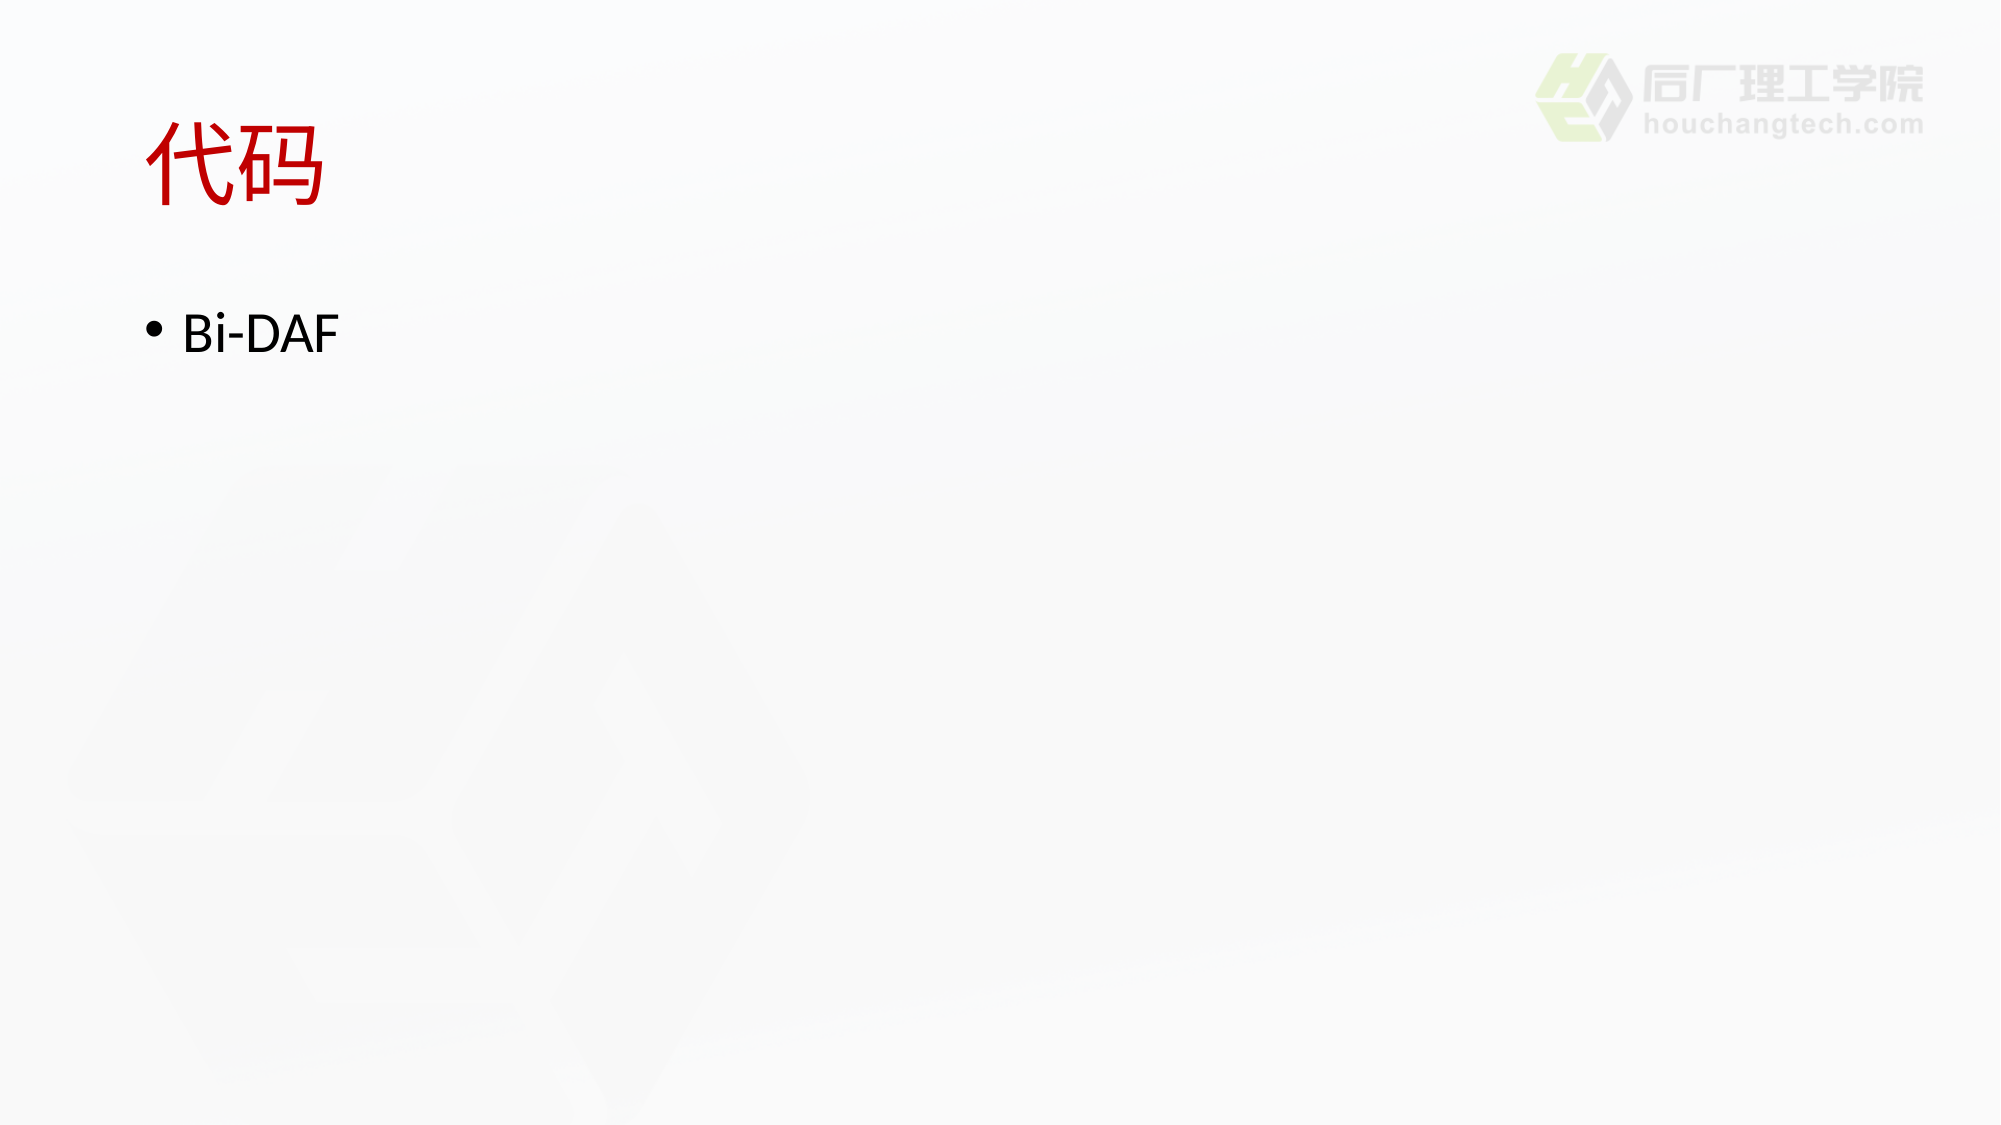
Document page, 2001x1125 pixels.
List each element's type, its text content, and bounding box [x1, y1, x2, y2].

title 代码 [136, 59, 1863, 278]
list Bi-DAF [136, 298, 1863, 1014]
